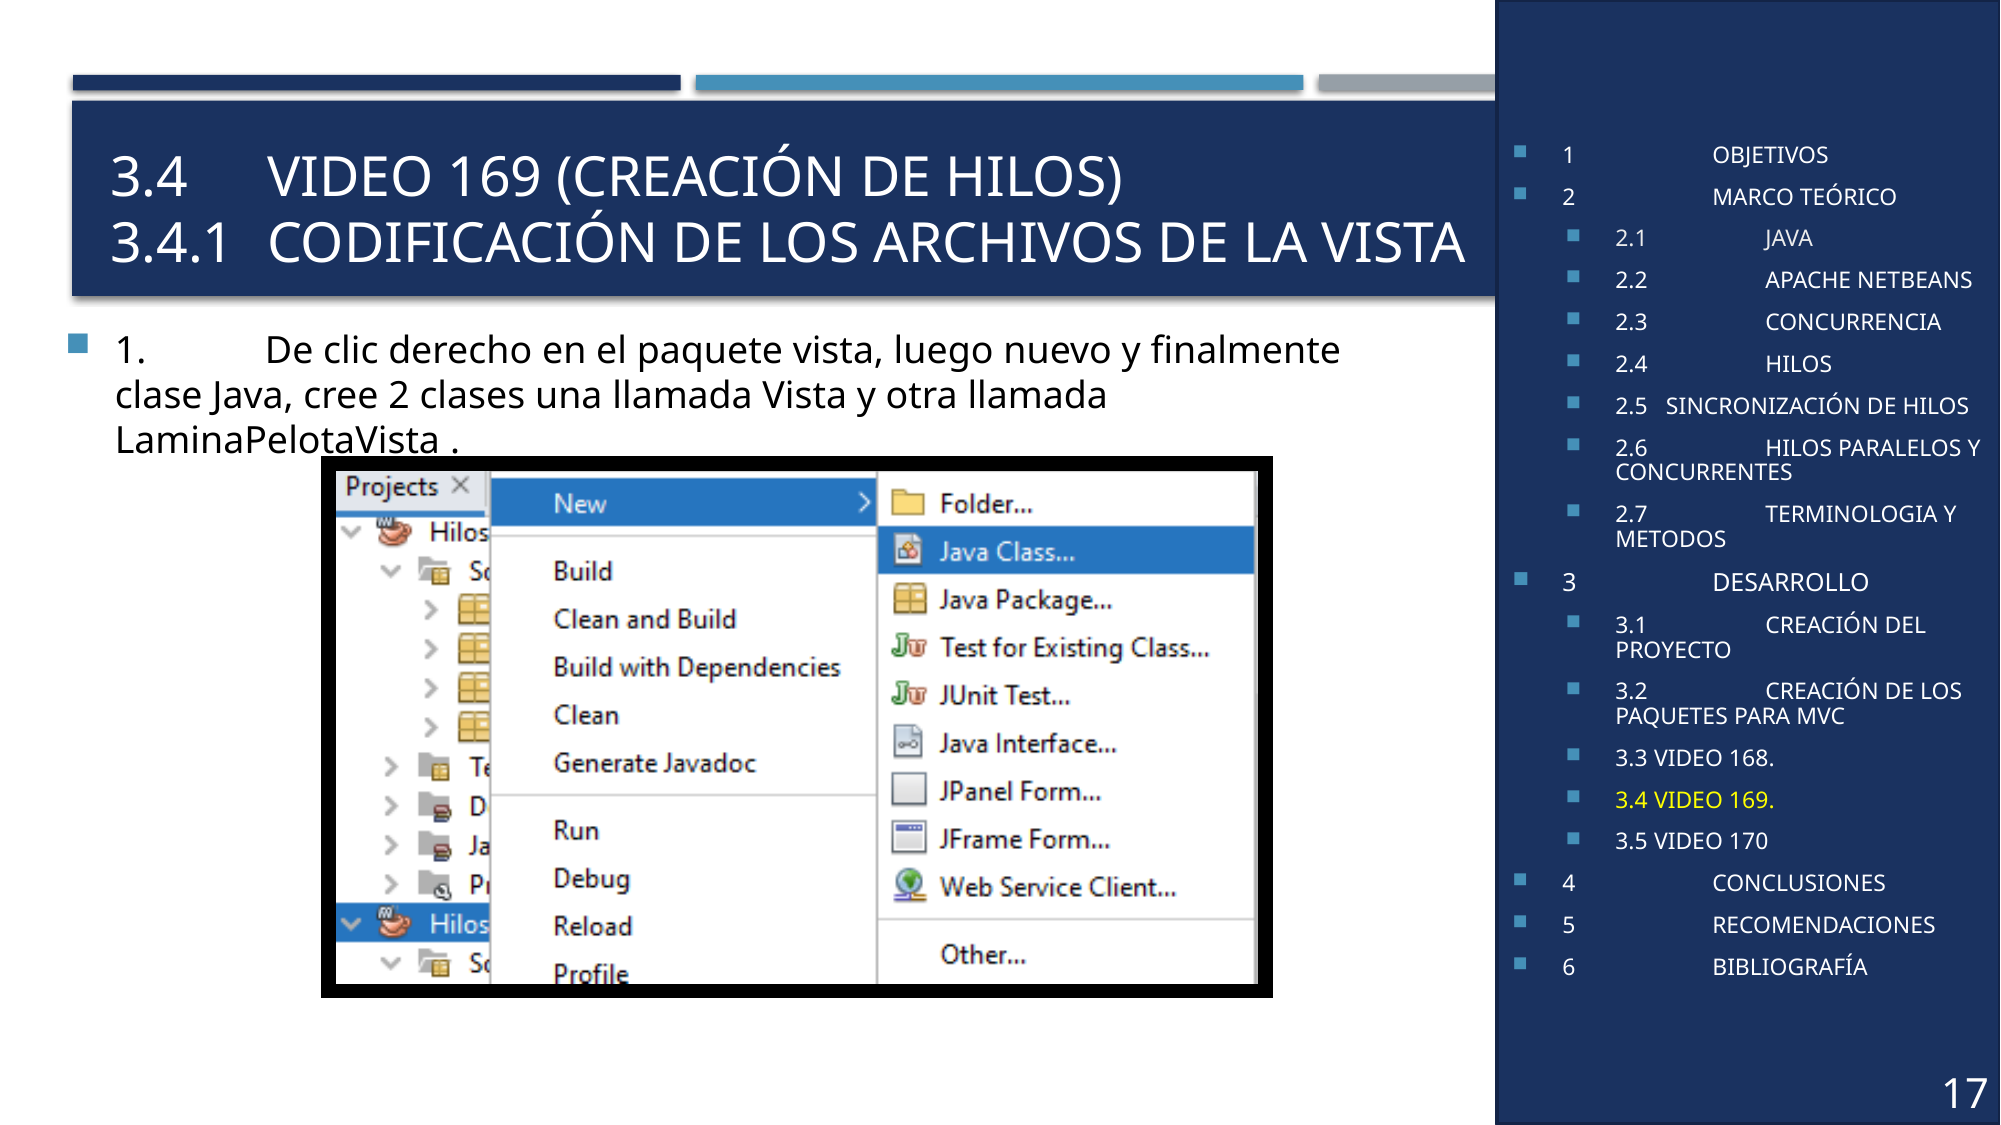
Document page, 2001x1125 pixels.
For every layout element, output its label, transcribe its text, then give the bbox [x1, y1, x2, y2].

list 1. De clic derecho en el paquete vista, luego nuevo y finalmente clase Java, cree 2 clases una llamada Vista y otra llamada LaminaPelotaVista . [49, 257, 1424, 529]
picture [335, 469, 1259, 984]
title 3.4 VIDEO 169 (CREACIÓN DE HILOS) 3.4.1 CODIFICACIÓN DE LOS ARCHIVOS DE LA VISTA [95, 115, 1490, 282]
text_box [1496, 0, 2000, 1125]
